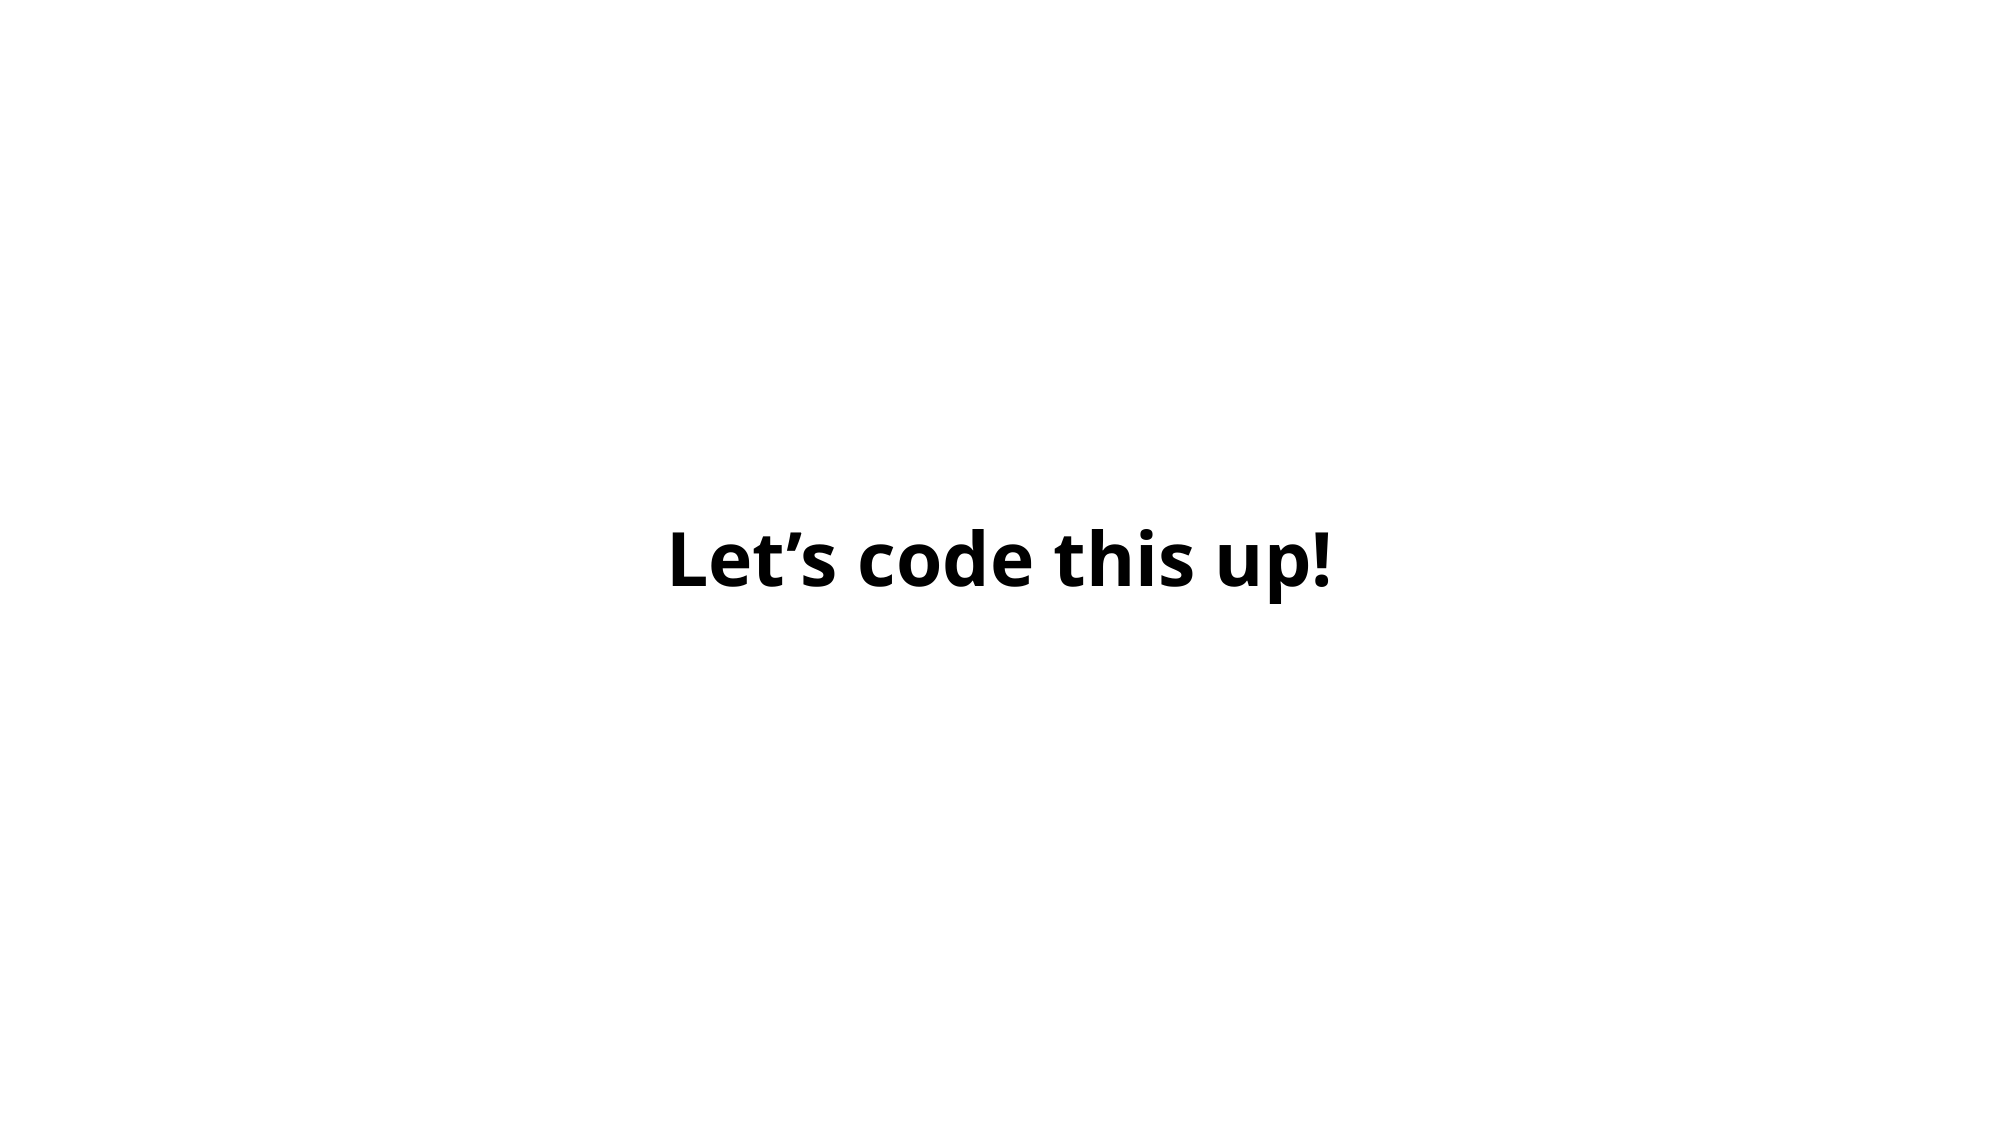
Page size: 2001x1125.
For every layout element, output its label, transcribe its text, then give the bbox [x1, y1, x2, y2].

title Let’s code this up! [64, 499, 1936, 626]
